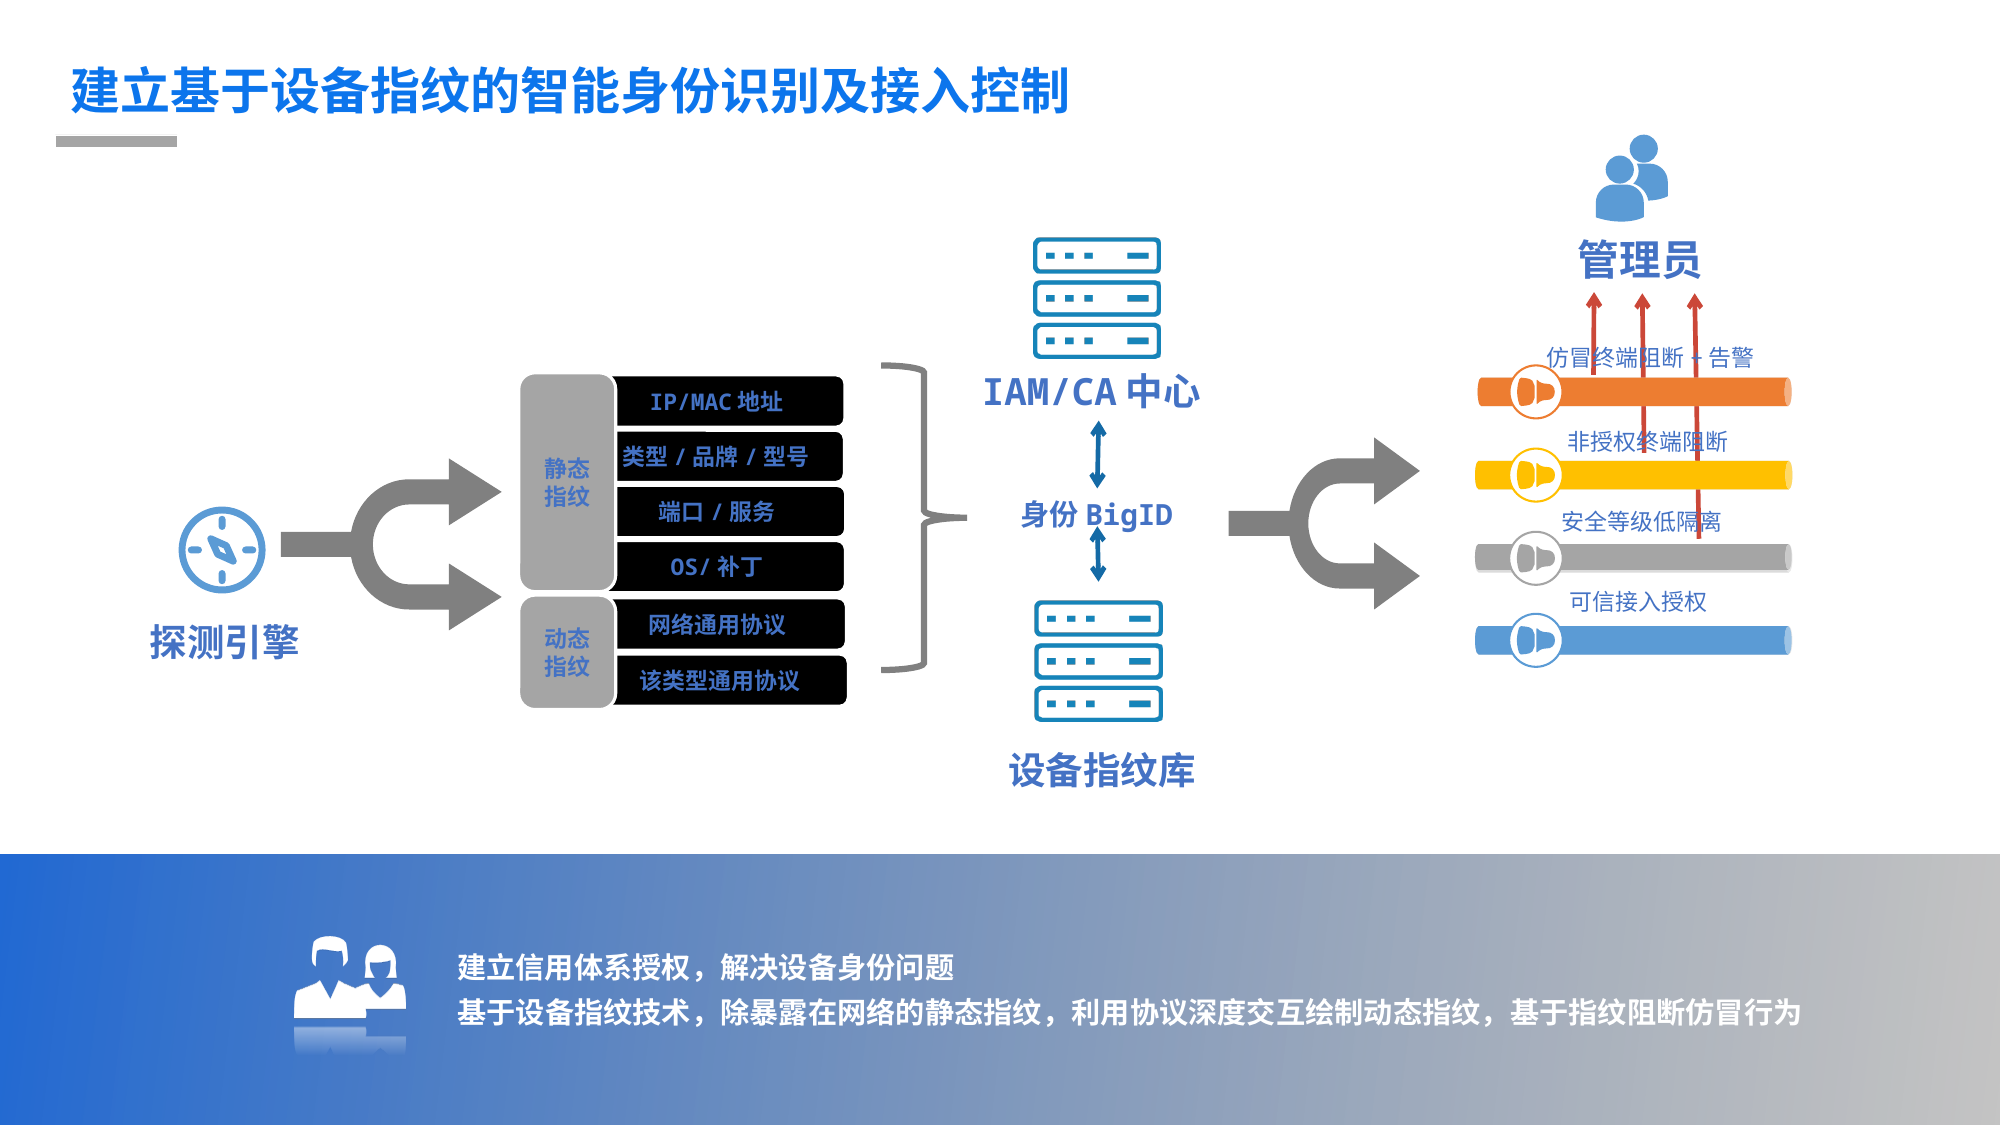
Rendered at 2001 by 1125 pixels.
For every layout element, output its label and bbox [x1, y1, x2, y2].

text_box [55, 51, 1091, 128]
text_box [0, 854, 2000, 1125]
text_box [291, 931, 1979, 1111]
text_box [54, 133, 179, 149]
text_box [134, 134, 1824, 801]
